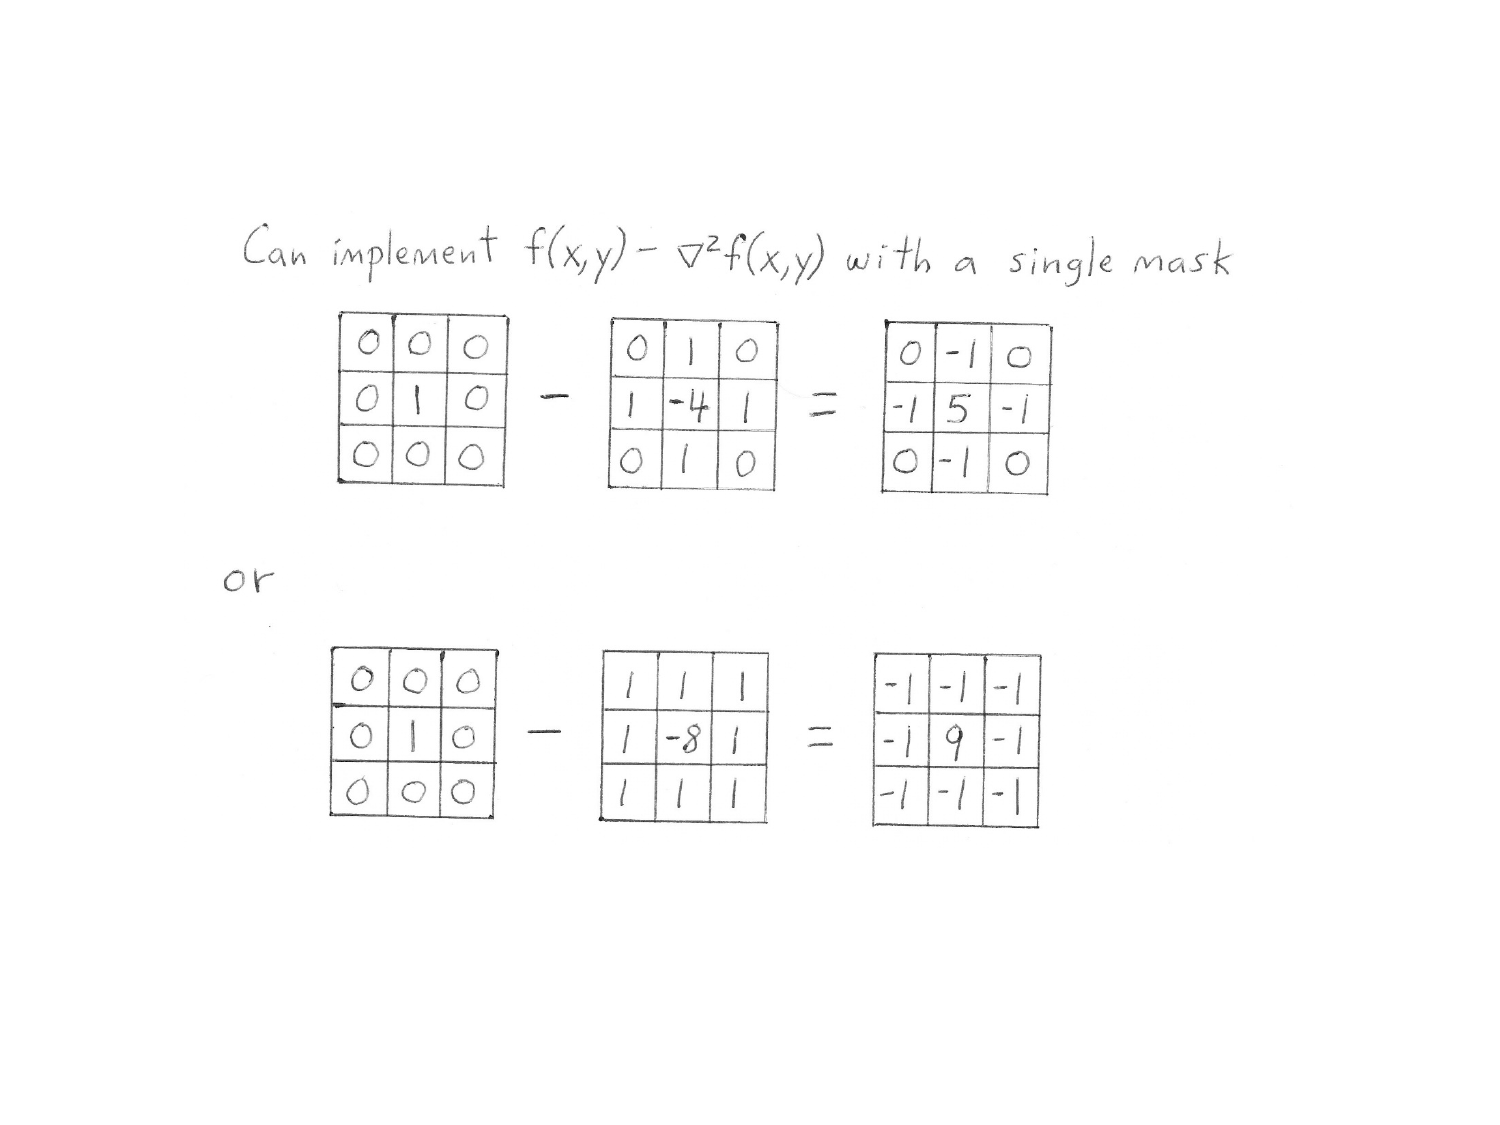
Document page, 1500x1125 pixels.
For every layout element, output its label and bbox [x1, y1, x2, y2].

picture [184, 209, 1316, 848]
